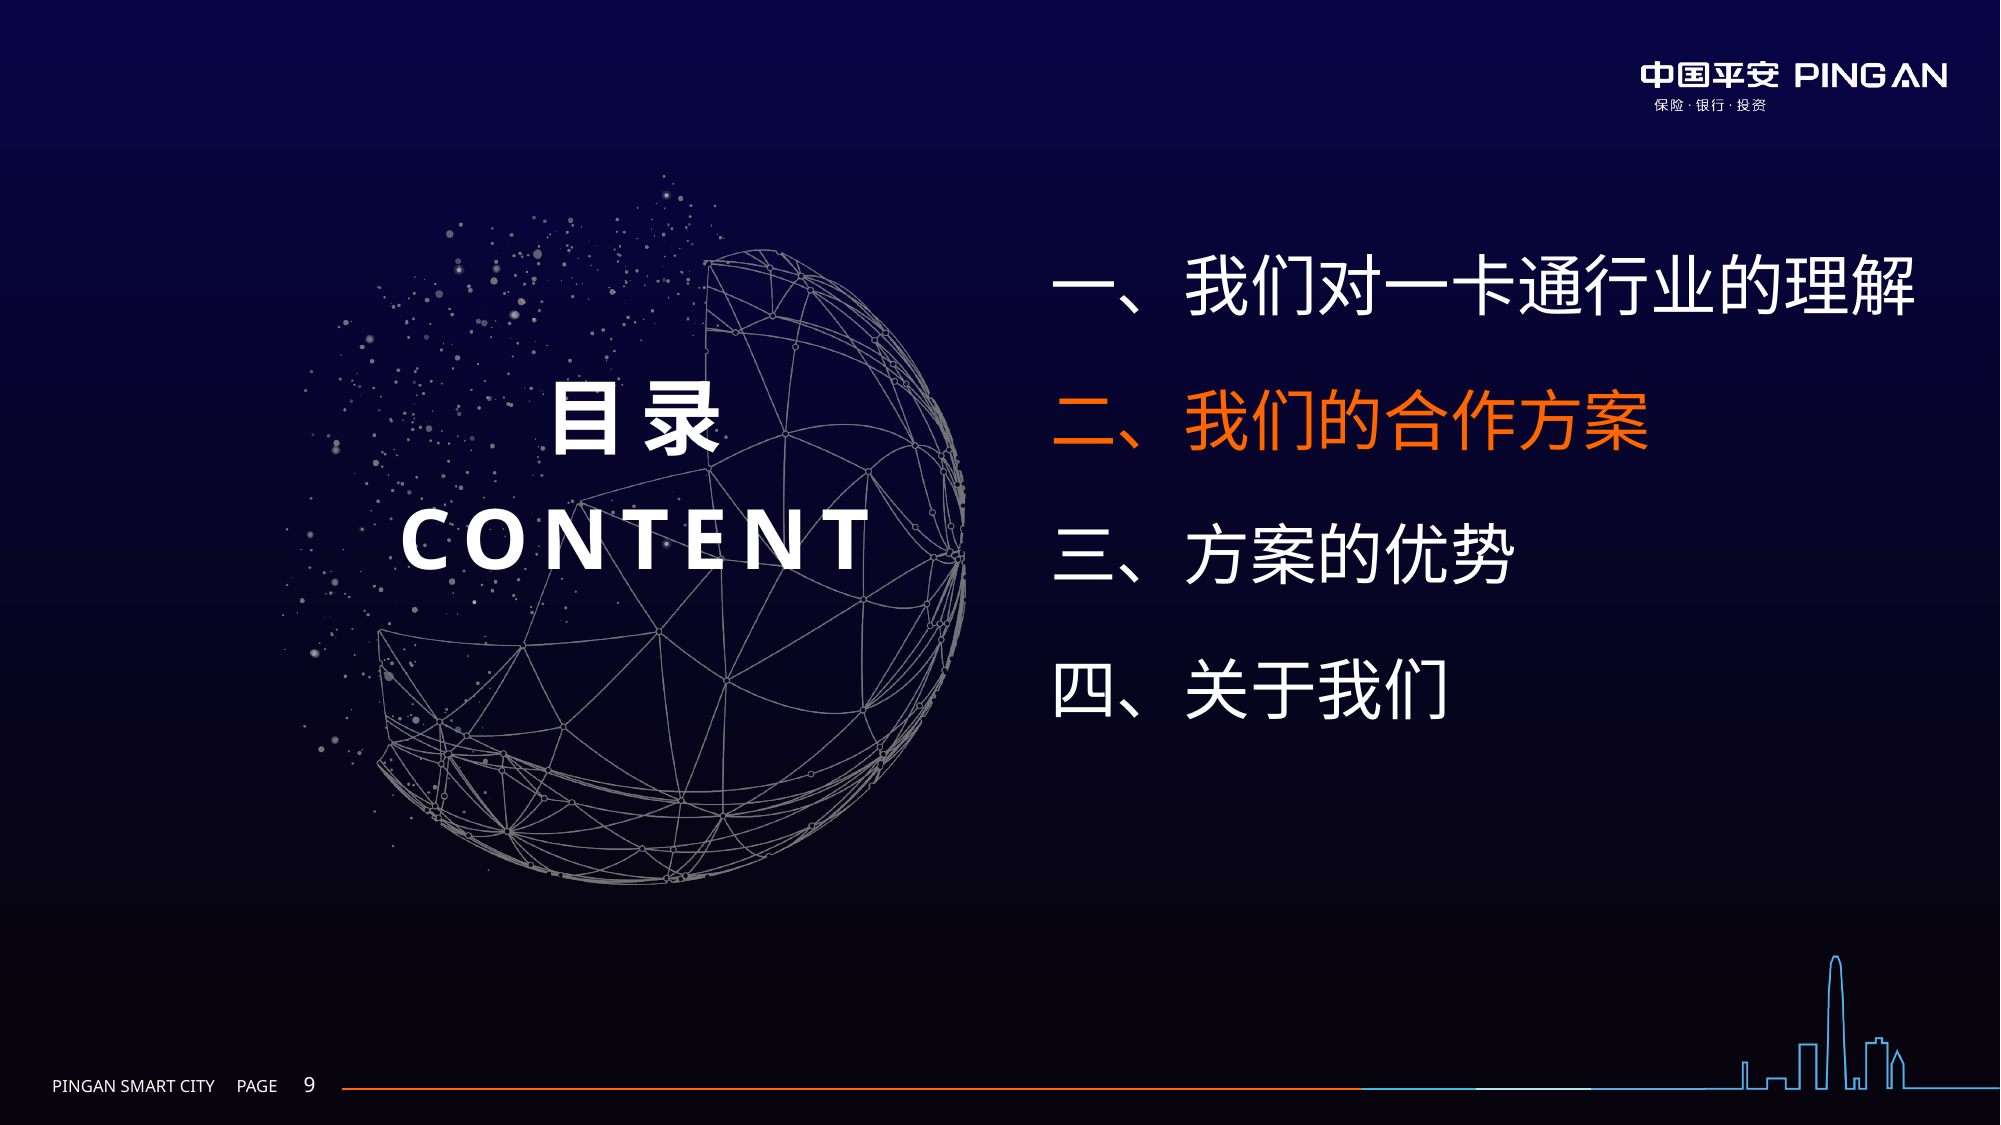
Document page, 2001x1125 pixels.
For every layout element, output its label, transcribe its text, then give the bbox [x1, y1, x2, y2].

picture [1641, 61, 1947, 112]
text_box 二、我们的合作方案 [1049, 378, 1818, 459]
text_box 四、关于我们 [1049, 647, 1904, 728]
slide_number 9 [0, 1056, 331, 1116]
text_box 一、我们对一卡通行业的理解 [1049, 243, 1967, 324]
picture [342, 955, 2000, 1090]
picture [282, 175, 966, 885]
text_box 三、方案的优势 [1049, 513, 1904, 594]
